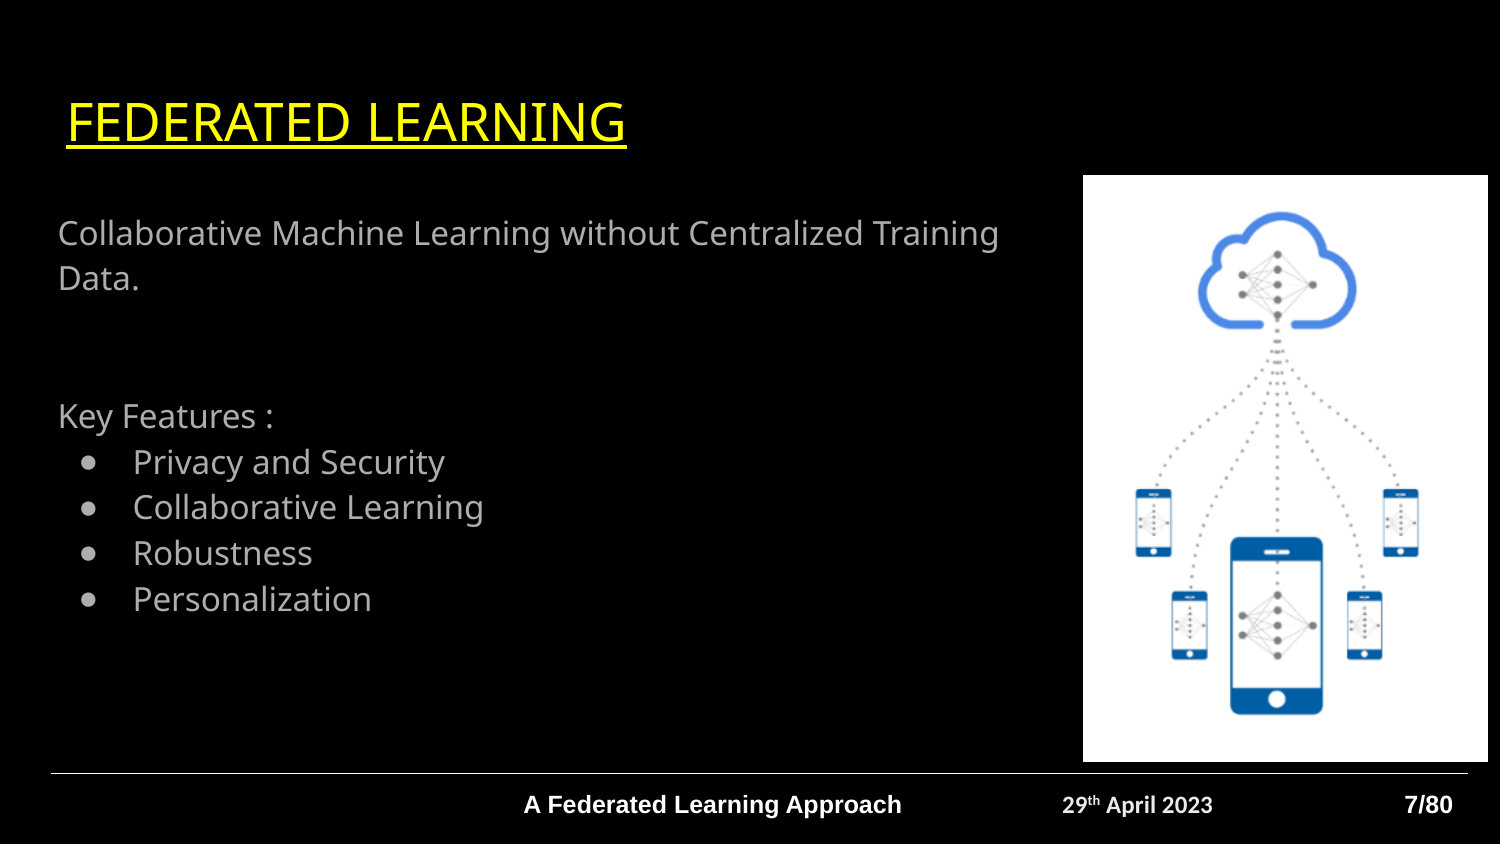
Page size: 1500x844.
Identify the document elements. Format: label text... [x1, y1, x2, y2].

list Collaborative Machine Learning without Centralized Training Data. Key Features : Privacy and Security Collaborative Learning Robustness Personalization [42, 190, 1078, 752]
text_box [50, 773, 1488, 844]
title FEDERATED LEARNING [51, 72, 1449, 167]
picture [1083, 175, 1488, 762]
